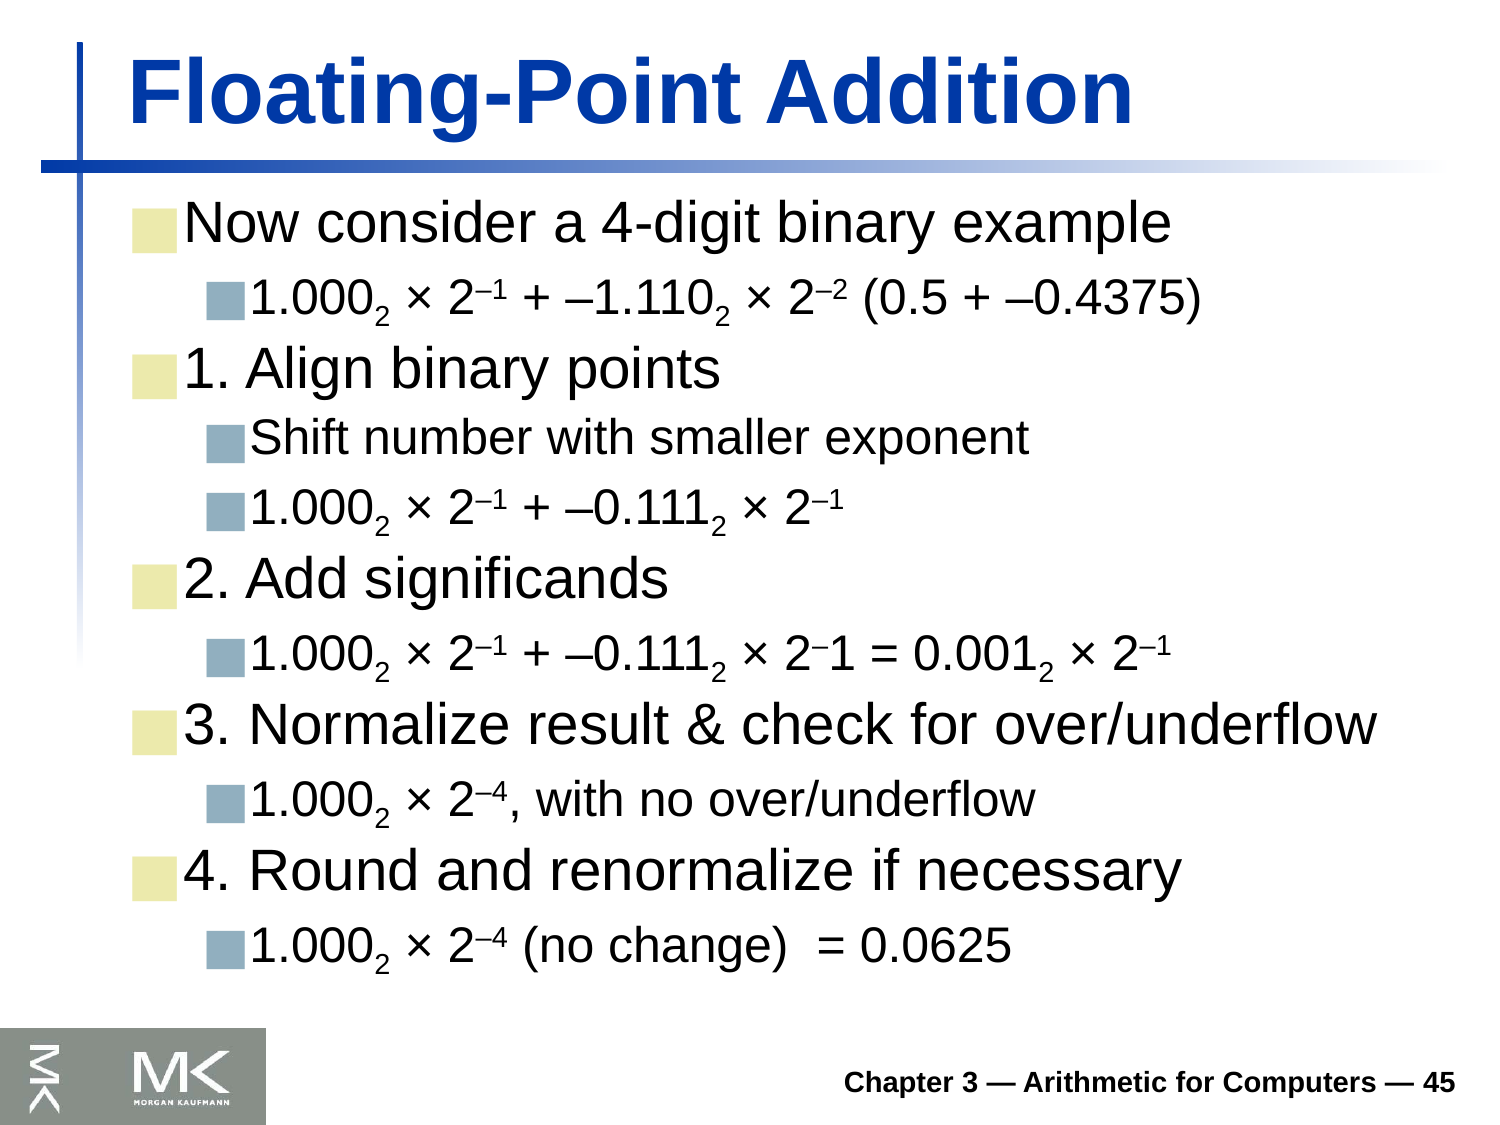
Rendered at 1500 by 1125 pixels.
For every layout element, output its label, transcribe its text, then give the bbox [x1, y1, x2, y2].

title Floating-Point Addition [112, 0, 1468, 149]
text_box Chapter 3 — Arithmetic for Computers — ‹#› [277, 1046, 1471, 1106]
picture [0, 1028, 266, 1125]
list Now consider a 4-digit binary example 1.0002 × 2–1 + –1.1102 × 2–2 (0.5 + –0.4375) 1. Align binary points Shift number with smaller exponent 1.0002 × 2–1 + –0.1112 × 2–1 2. Add significands 1.0002 × 2–1 + –0.1112 × 2–1 = 0.0012 × 2–1 3. Normalize result & check for over/underflow 1.0002 × 2–4, with no over/underflow 4. Round and renormalize if necessary 1.0002 × 2–4 (no change) = 0.0625 [112, 184, 1469, 1024]
